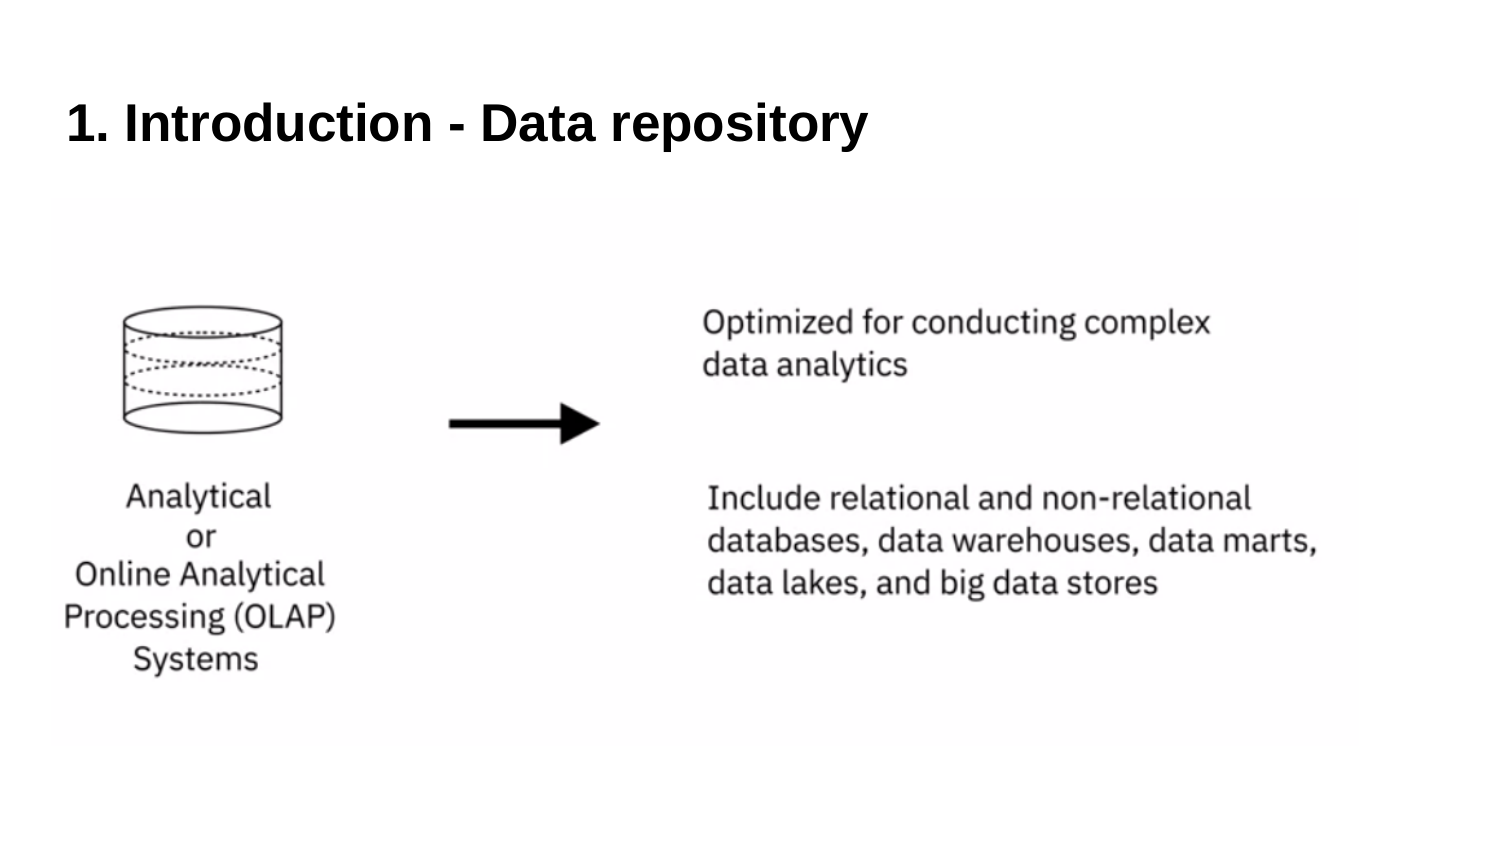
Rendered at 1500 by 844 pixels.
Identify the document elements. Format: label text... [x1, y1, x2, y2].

picture [50, 198, 1359, 746]
title 1. Introduction - Data repository [51, 72, 1449, 167]
